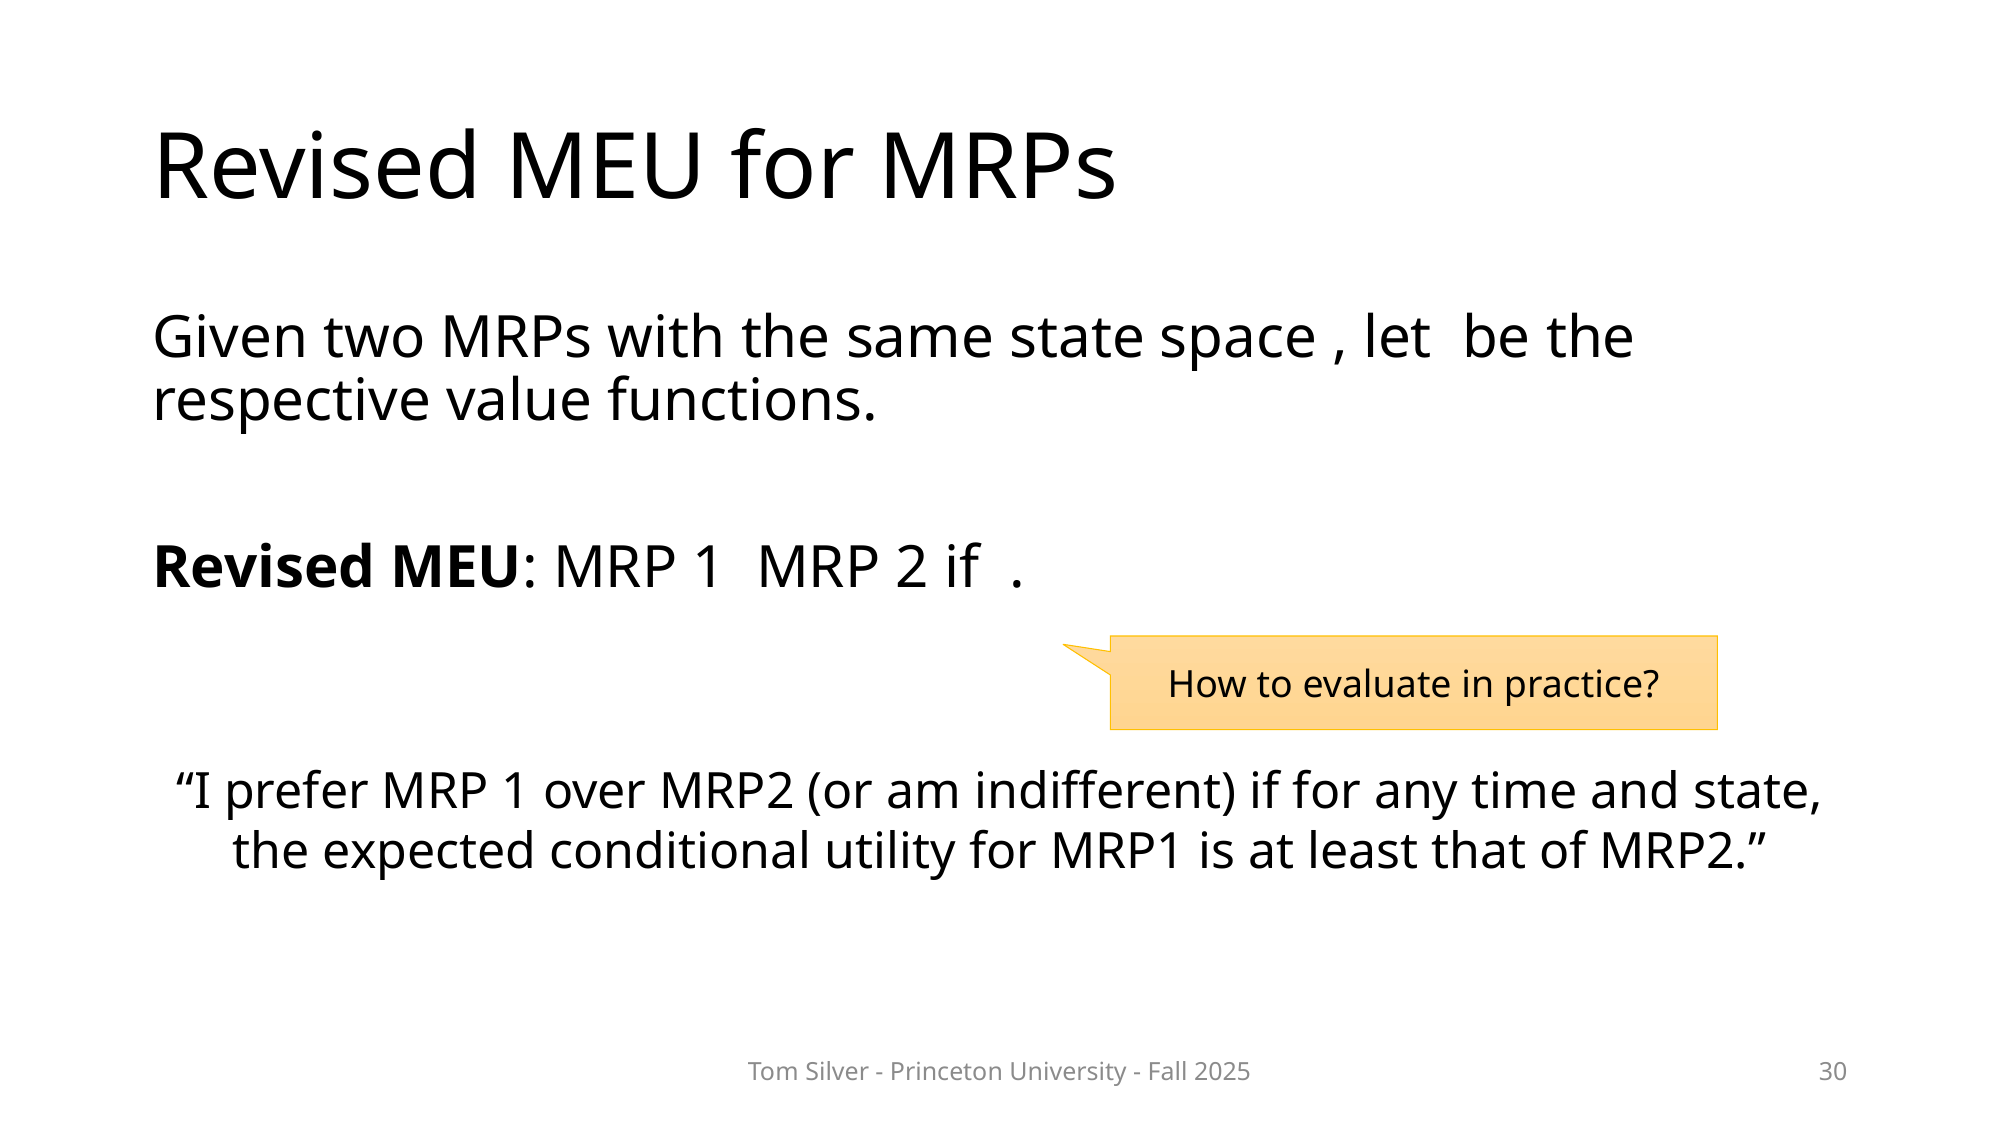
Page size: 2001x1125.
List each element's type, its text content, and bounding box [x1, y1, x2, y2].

title Revised MEU for MRPs [137, 59, 1863, 278]
slide_number 30 [1412, 1042, 1863, 1103]
footer Tom Silver - Princeton University - Fall 2025 [662, 1042, 1338, 1103]
text_box “I prefer MRP 1 over MRP2 (or am indifferent) if for any time and state, the expected conditional utility for MRP1 is at least that of MRP2.” [137, 751, 1863, 887]
text_box How to evaluate in practice? [1069, 635, 1718, 731]
